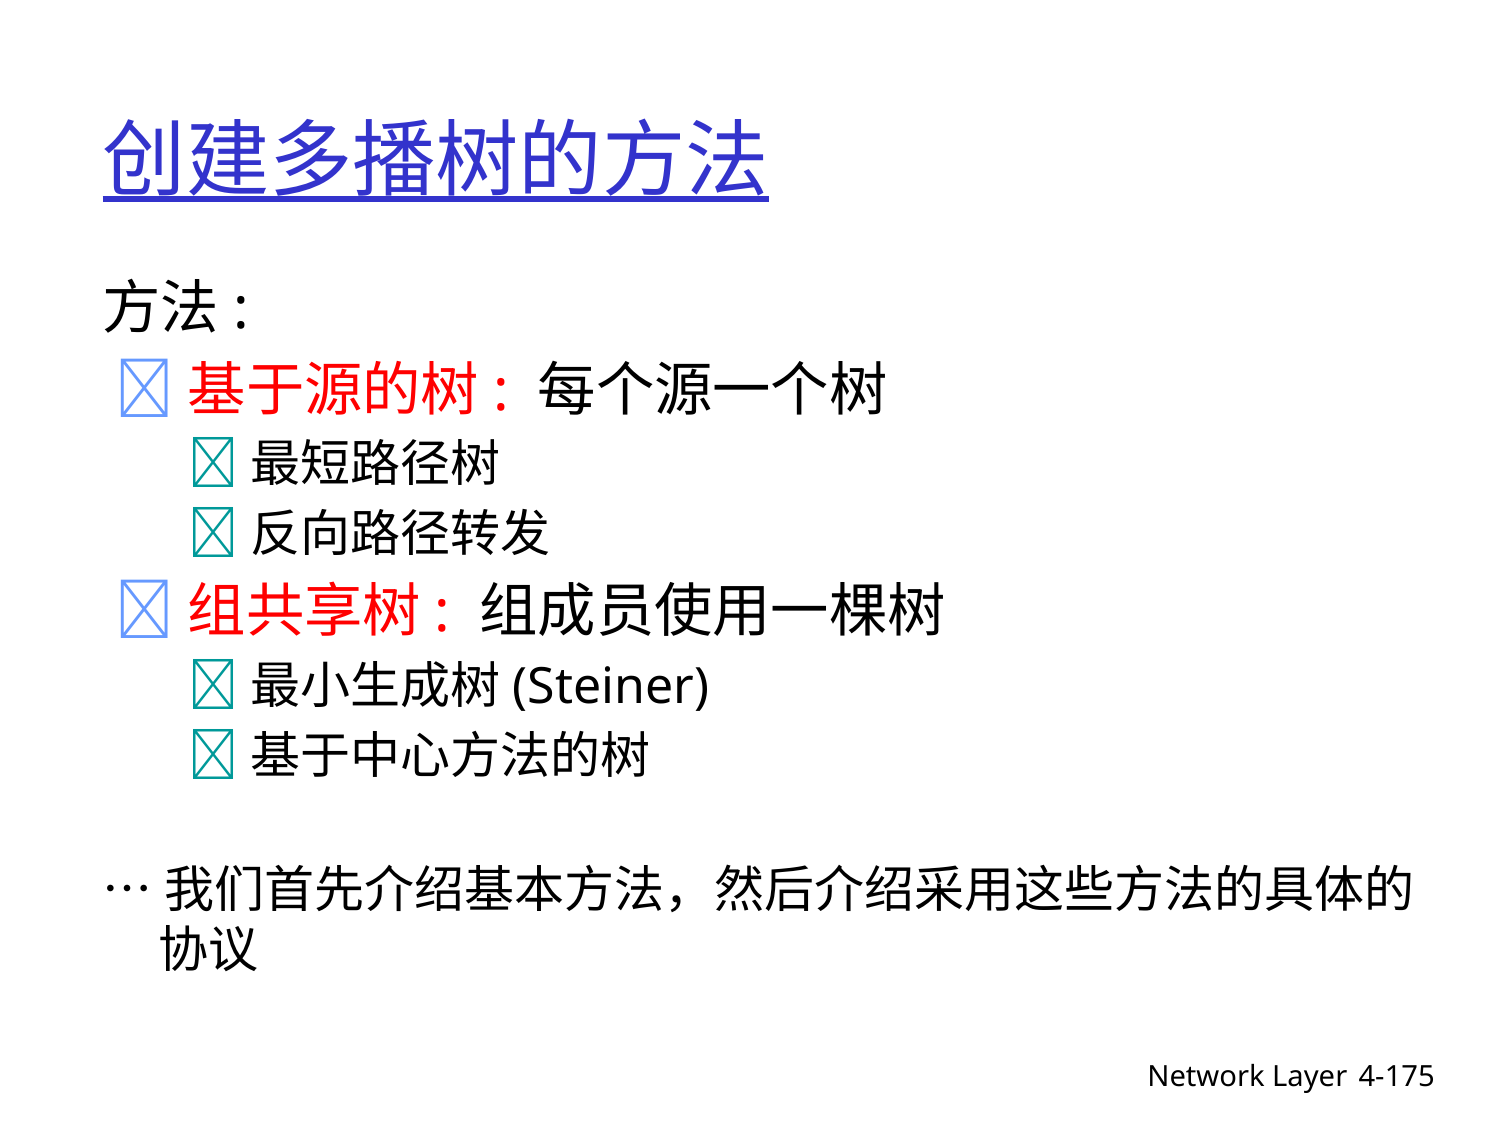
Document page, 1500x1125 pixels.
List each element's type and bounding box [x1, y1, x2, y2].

list [87, 262, 1363, 763]
title [87, 99, 1438, 213]
slide_number [1338, 1049, 1451, 1125]
text_box [87, 849, 1450, 1075]
footer [887, 1049, 1338, 1125]
